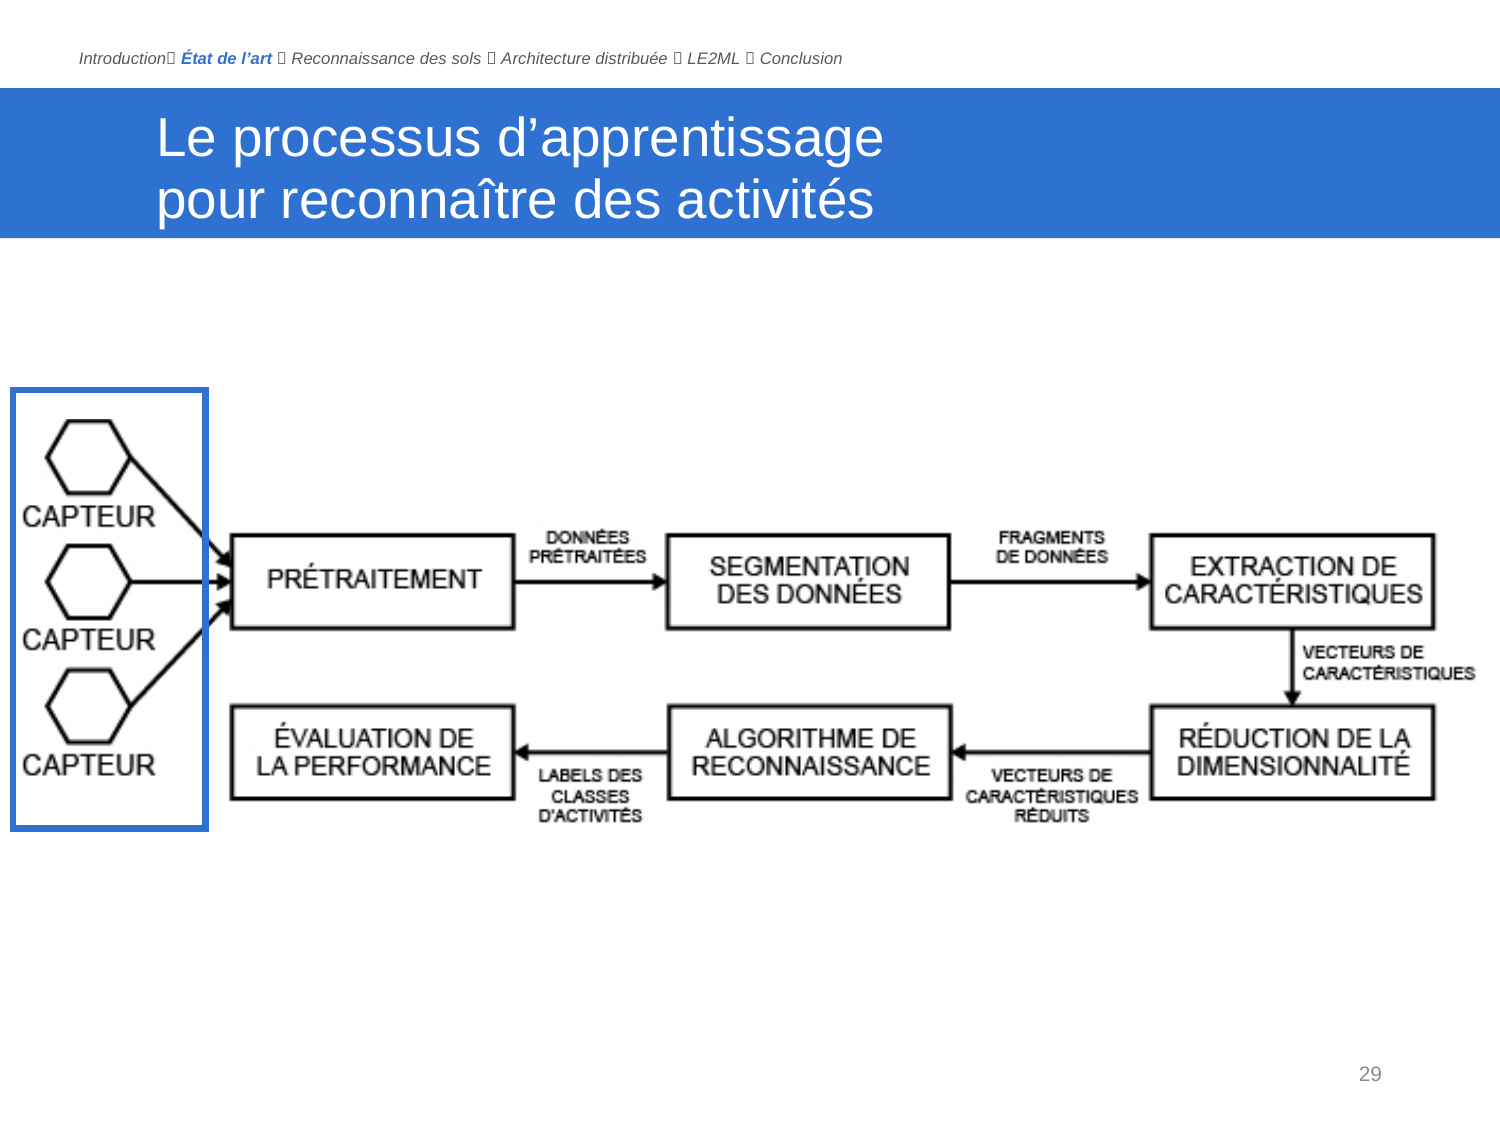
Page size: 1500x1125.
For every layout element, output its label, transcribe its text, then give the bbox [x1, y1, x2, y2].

text_box Introduction État de l’art  Reconnaissance des sols  Architecture distribuée  LE2ML  Conclusion [64, 40, 1426, 75]
title Le processus d’apprentissage pour reconnaître des activités [0, 88, 1500, 239]
slide_number 29 [1059, 1042, 1397, 1103]
picture [22, 419, 1478, 829]
text_box [12, 389, 207, 830]
